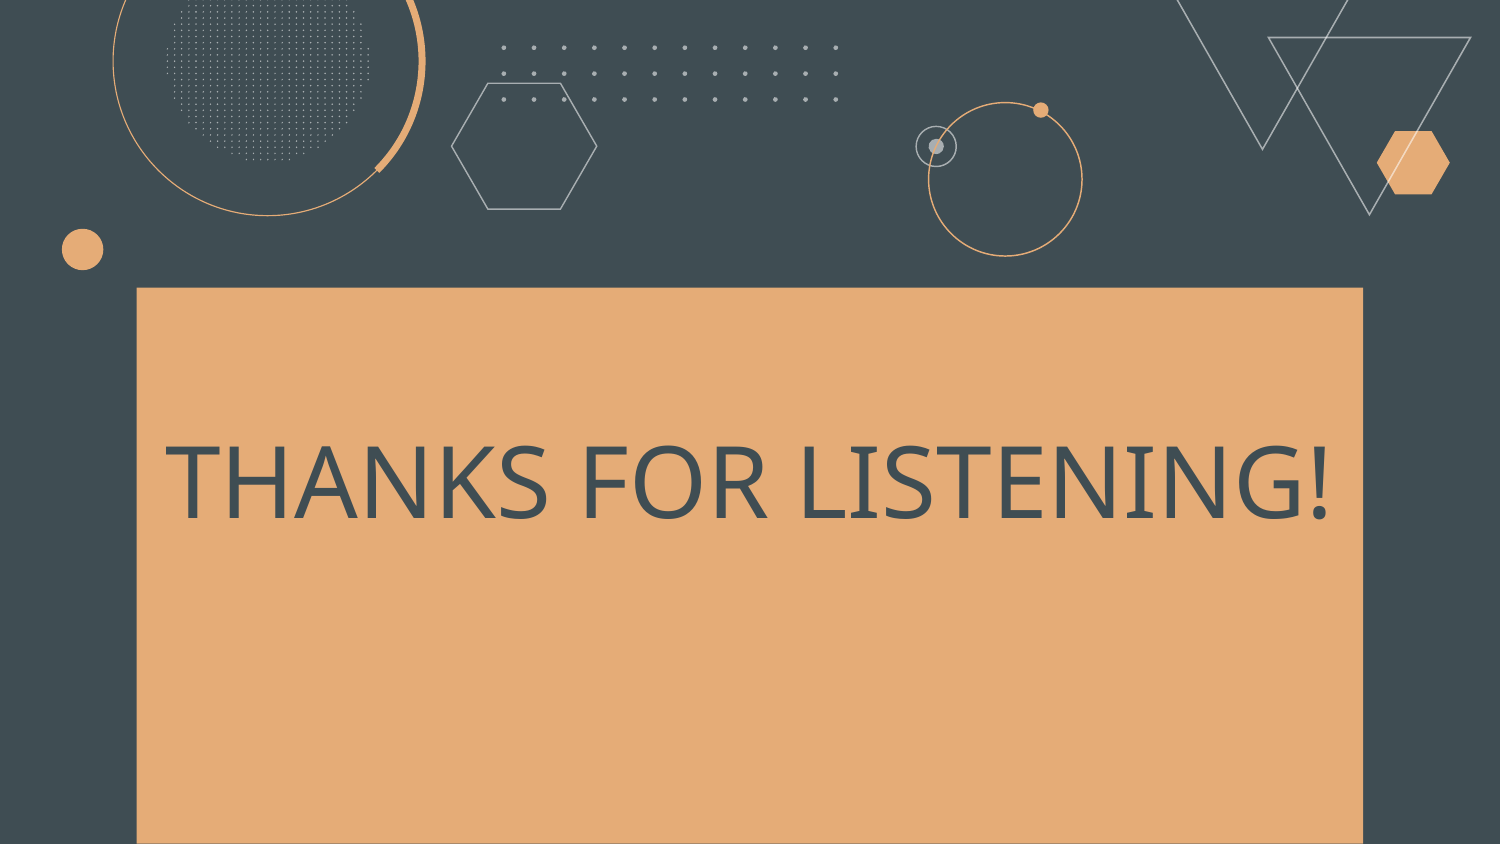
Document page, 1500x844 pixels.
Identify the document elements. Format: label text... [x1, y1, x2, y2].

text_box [165, 0, 370, 161]
text_box [1389, 131, 1450, 195]
title THANKS FOR LISTENING! [51, 355, 1449, 554]
text_box [1176, 0, 1349, 151]
text_box [61, 228, 104, 271]
text_box [1267, 36, 1325, 88]
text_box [915, 101, 1083, 257]
text_box [112, 0, 377, 217]
text_box [374, 0, 426, 173]
text_box [450, 82, 598, 210]
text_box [640, 0, 699, 242]
text_box [1298, 36, 1472, 217]
text_box [1376, 131, 1415, 181]
